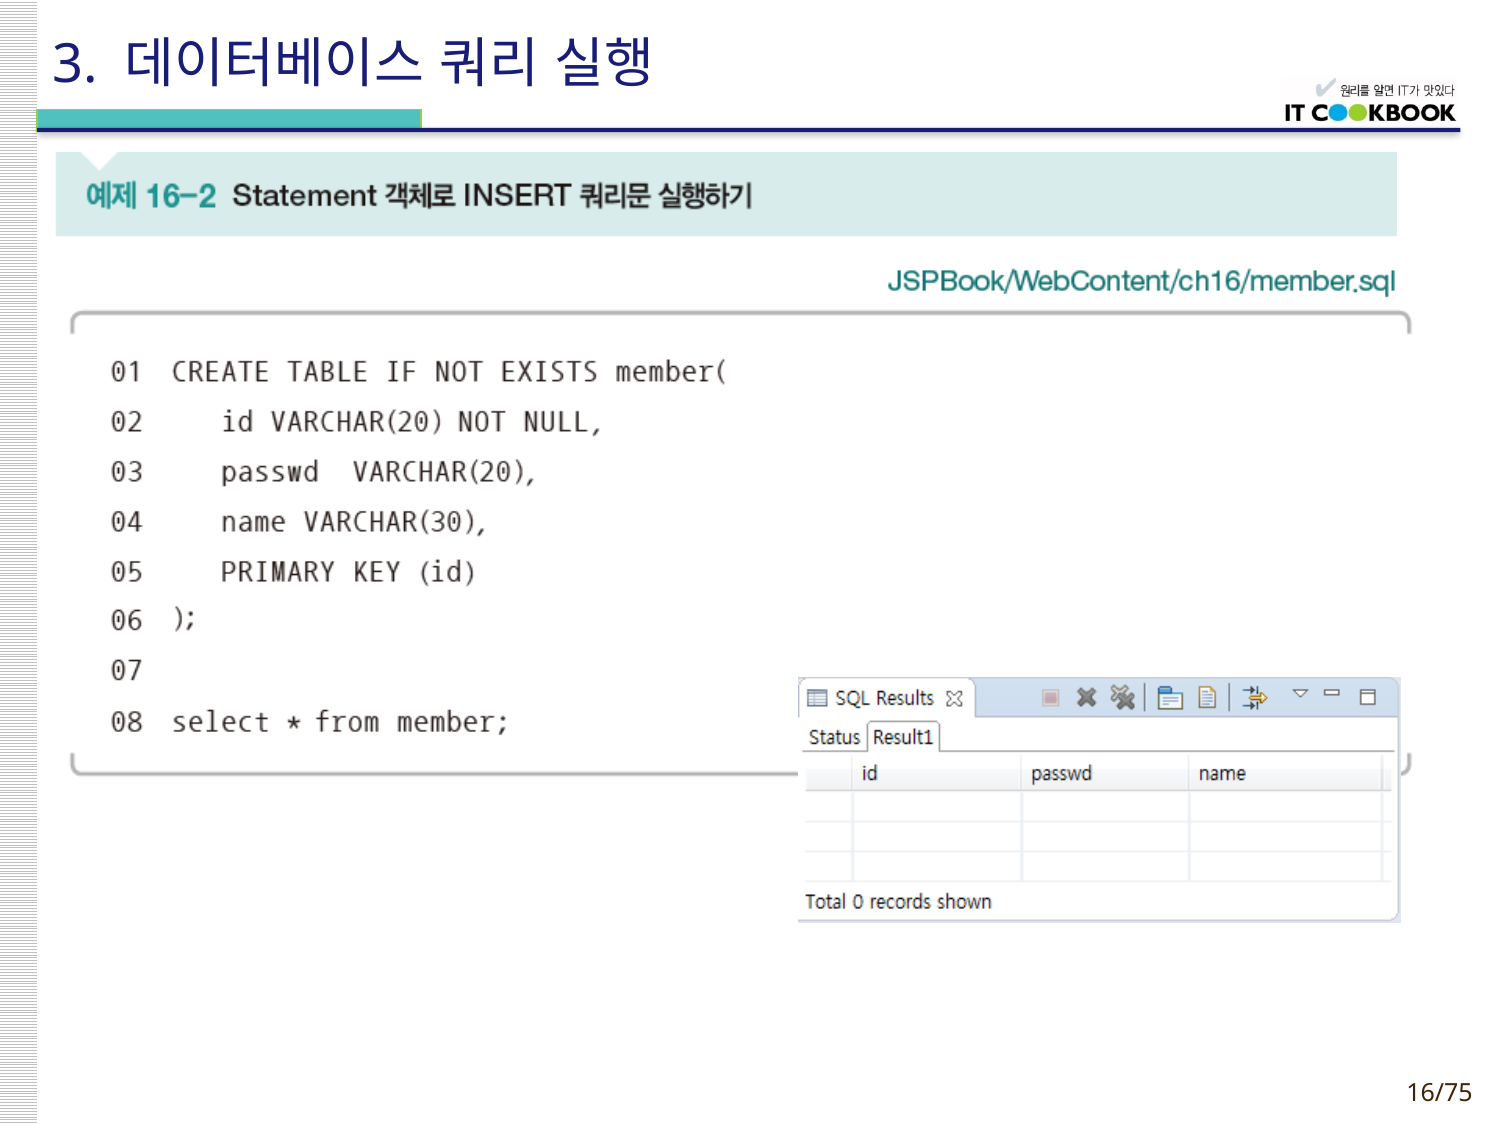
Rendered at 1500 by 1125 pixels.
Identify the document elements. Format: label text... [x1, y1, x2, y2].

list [798, 677, 1401, 923]
picture [52, 152, 1397, 238]
title 3. 데이터베이스 쿼리 실행 [37, 13, 1278, 109]
picture [1281, 75, 1459, 123]
picture [56, 255, 1420, 783]
